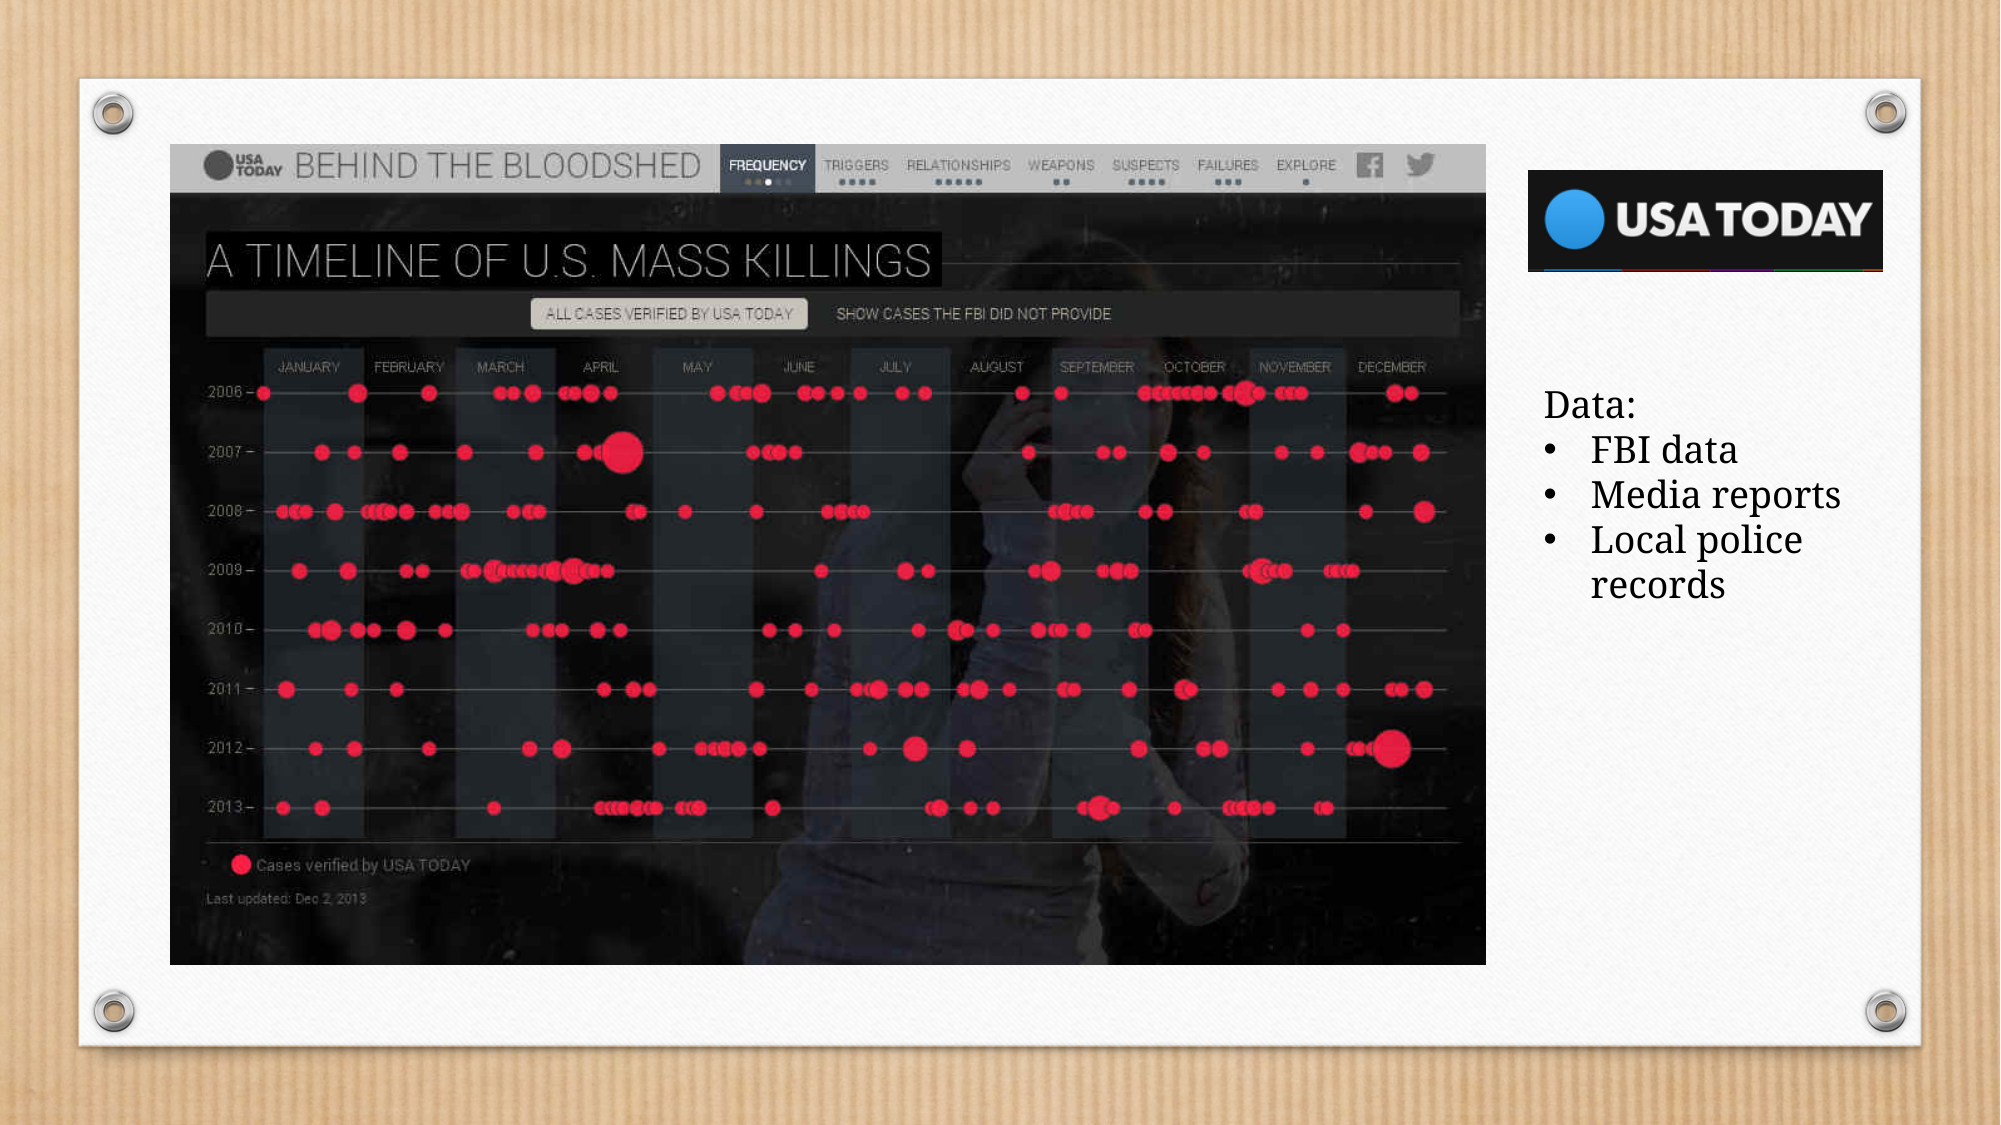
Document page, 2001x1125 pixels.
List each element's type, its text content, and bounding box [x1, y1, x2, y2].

picture [0, 0, 2001, 1125]
text_box Data: FBI data Media reports Local police records [1528, 373, 1859, 659]
